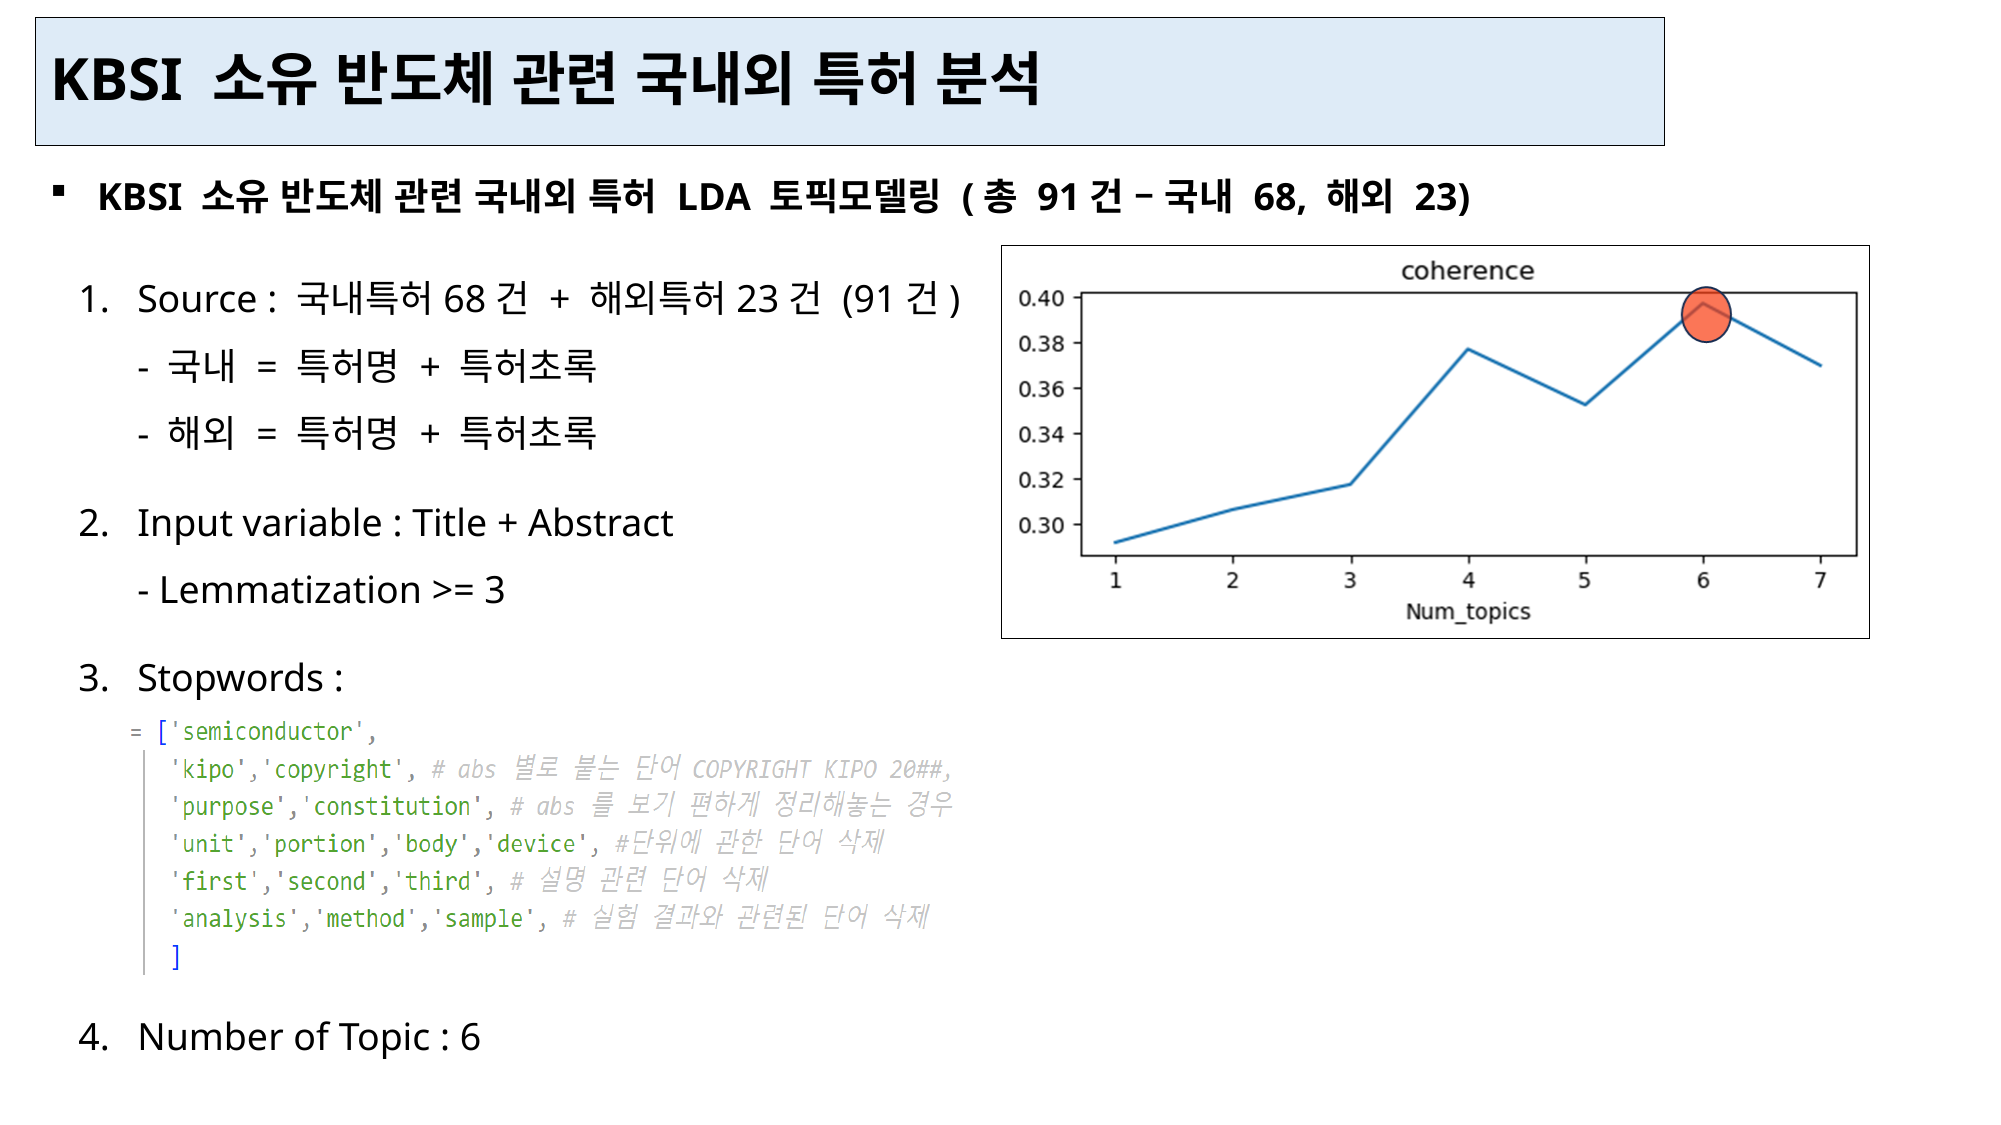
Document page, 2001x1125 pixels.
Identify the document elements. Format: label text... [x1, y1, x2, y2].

picture [128, 715, 965, 977]
text_box KBSI 소유 반도체 관련 국내외 특허 LDA 토픽모델링 (총 91건 – 국내 68, 해외 23) [35, 165, 1577, 226]
text_box KBSI 소유 반도체 관련 국내외 특허 분석 [35, 17, 1665, 146]
picture [1001, 245, 1870, 639]
text_box Source : 국내특허68건 + 해외특허23건 (91건) - 국내 = 특허명 + 특허초록 - 해외 = 특허명 + 특허초록 Input variable : Title + Abstract - Lemmatization >= 3 Stopwords : Number of Topic : 6 [63, 245, 991, 1108]
